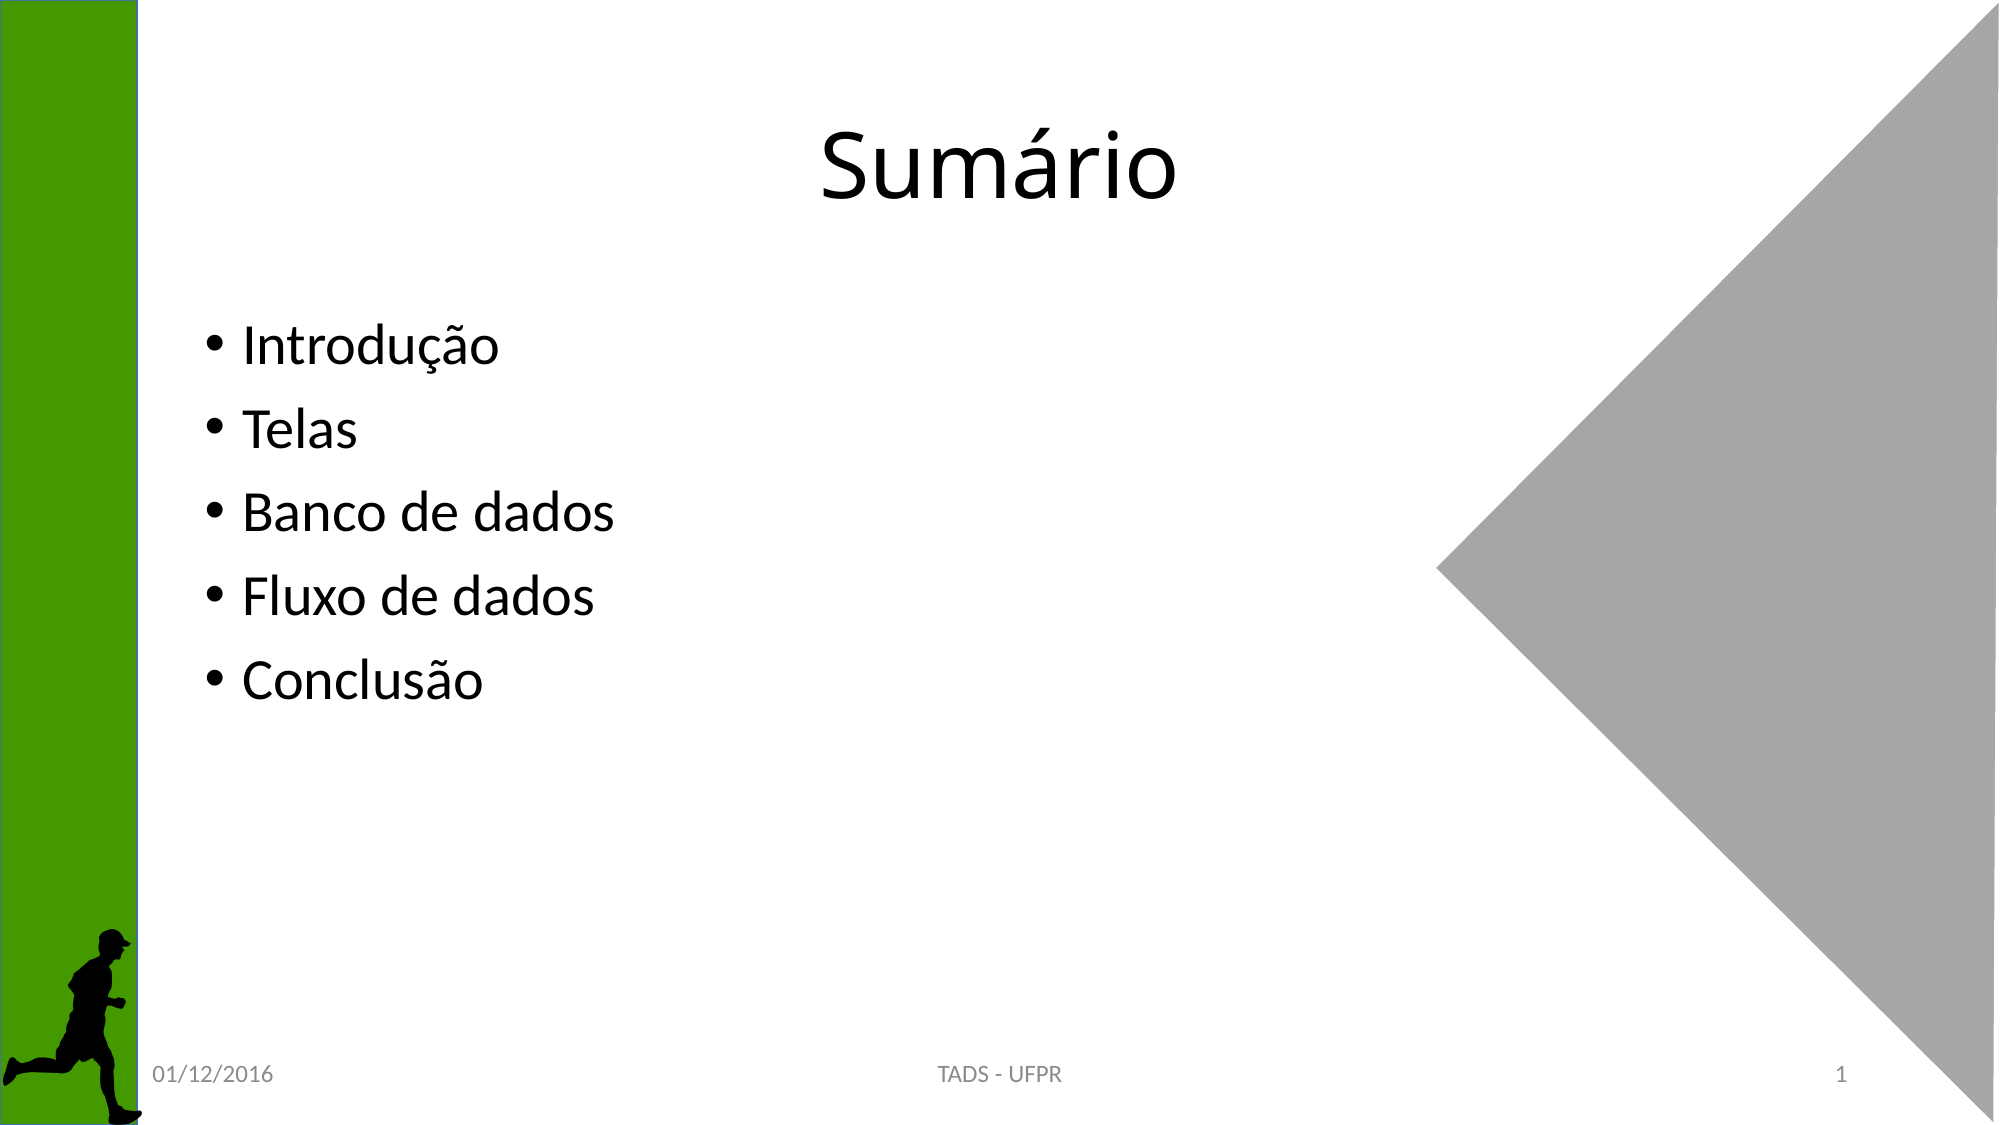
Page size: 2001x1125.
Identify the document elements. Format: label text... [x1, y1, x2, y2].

text_box [1693, 0, 2000, 1125]
footer TADS - UFPR [662, 1042, 1338, 1103]
list Introdução Telas Banco de dados Fluxo de dados Conclusão [189, 306, 1915, 1021]
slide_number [143, 1042, 588, 1103]
picture [3, 929, 143, 1125]
text_box [0, 0, 138, 1125]
slide_number 1 [1412, 1042, 1863, 1103]
title Sumário [137, 59, 1863, 278]
